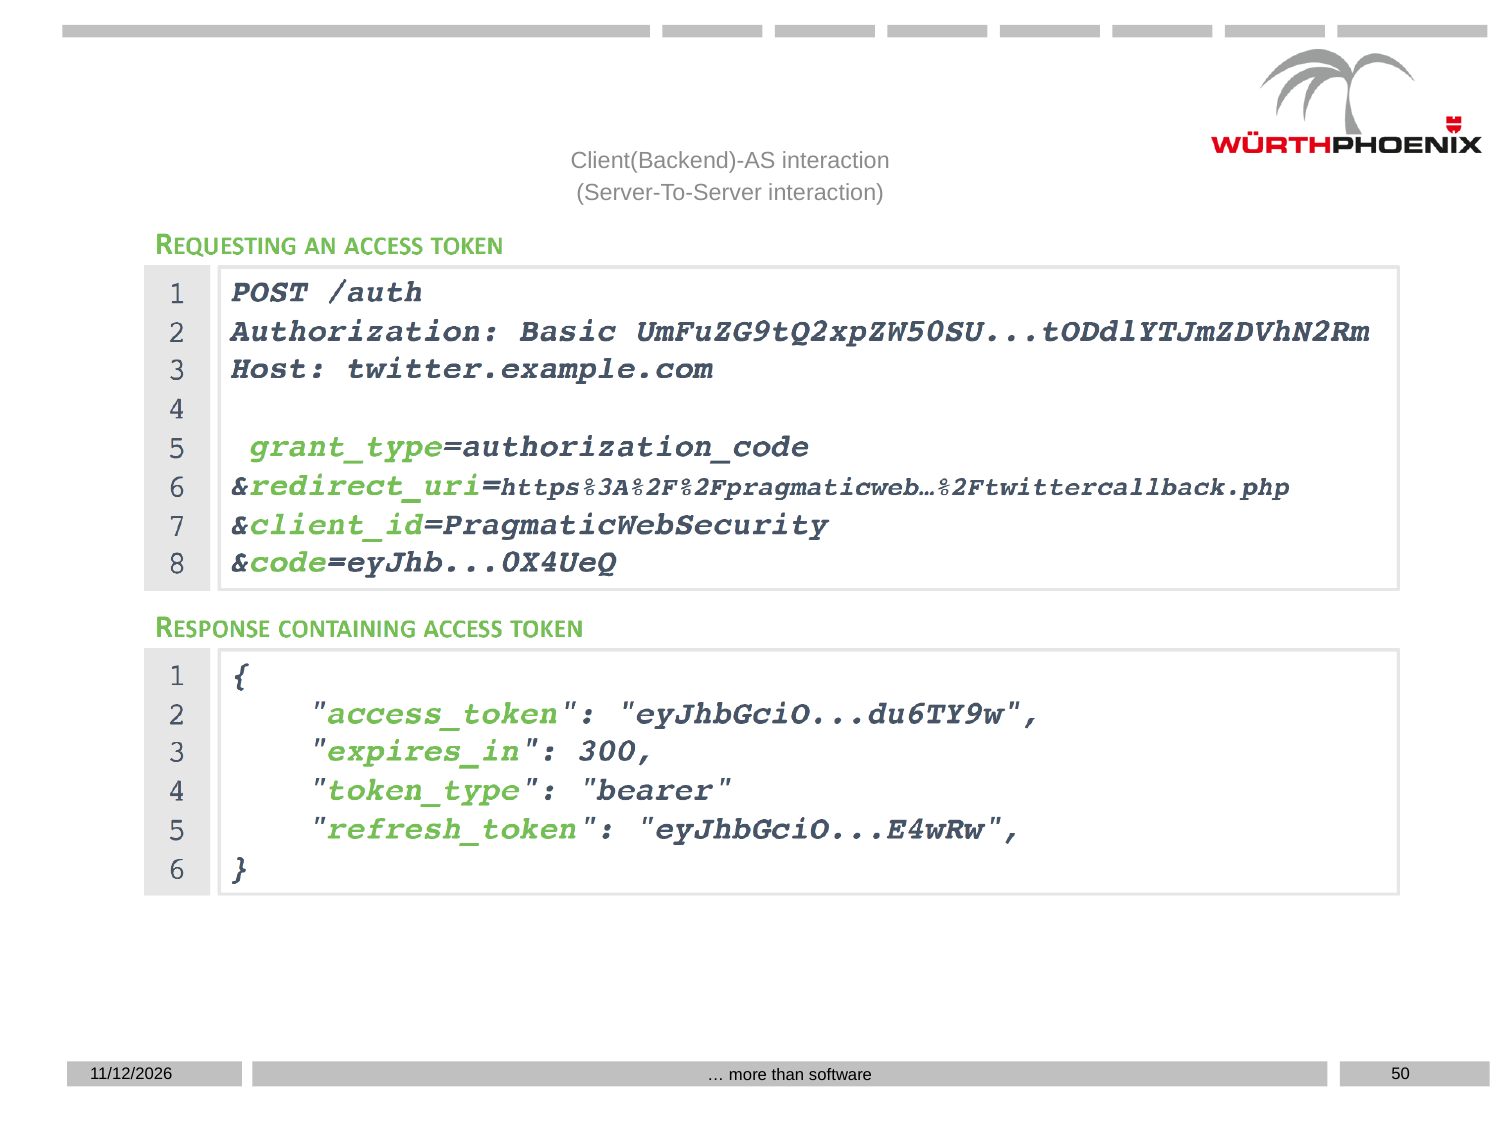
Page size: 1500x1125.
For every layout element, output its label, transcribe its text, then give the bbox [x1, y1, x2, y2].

slide_number 50 [1074, 1042, 1425, 1103]
text_box Client(Backend)-AS interaction (Server-To-Server interaction) [399, 137, 1061, 214]
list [137, 224, 1406, 901]
picture [1211, 49, 1482, 153]
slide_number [75, 1042, 425, 1103]
